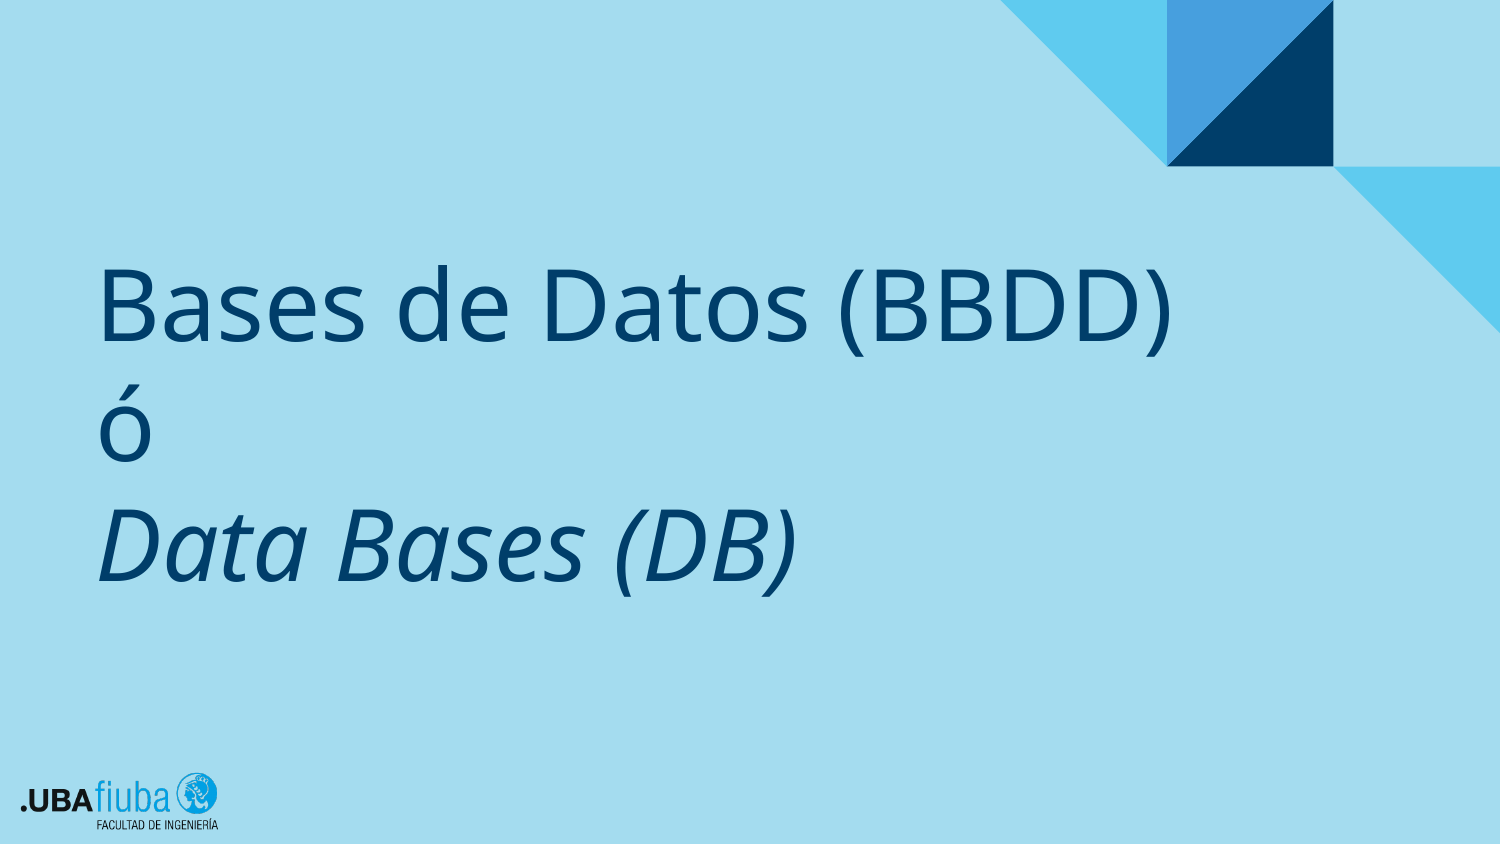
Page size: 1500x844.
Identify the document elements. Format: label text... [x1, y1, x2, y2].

picture [0, 753, 242, 844]
title Bases de Datos (BBDD) ó Data Bases (DB) [80, 86, 1445, 758]
